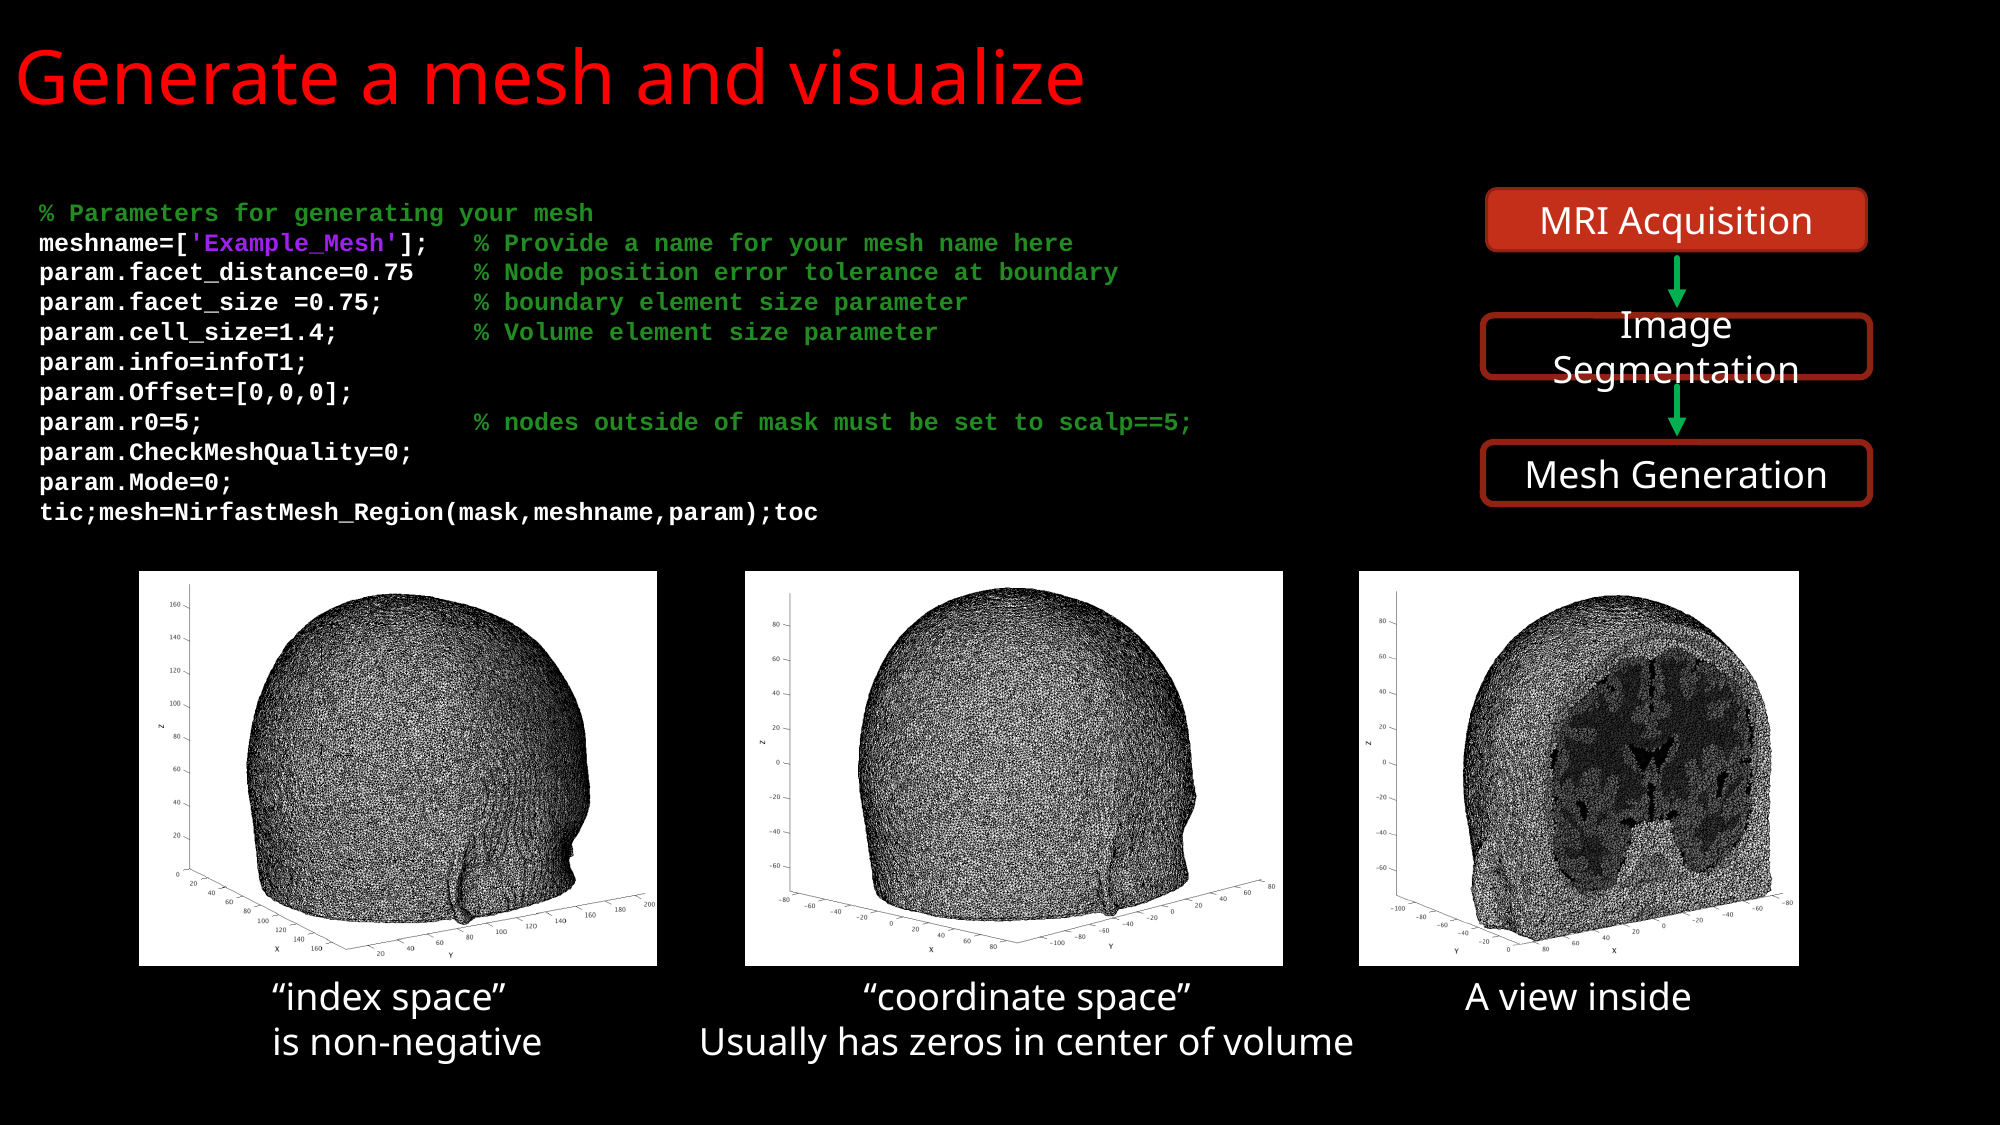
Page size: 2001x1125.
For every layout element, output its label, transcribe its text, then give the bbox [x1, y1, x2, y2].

text_box Generate a mesh and visualize [0, 0, 2000, 149]
text_box “coordinate space” Usually has zeros in center of volume [684, 965, 1371, 1070]
text_box Image Segmentation [1481, 313, 1872, 379]
picture [745, 571, 1283, 966]
text_box A view inside [1450, 977, 1708, 1025]
picture [1358, 570, 1800, 967]
text_box MRI Acquisition [1485, 187, 1868, 253]
picture [138, 571, 658, 966]
text_box “index space” is non-negative [257, 975, 558, 1070]
text_box % Parameters for generating your mesh meshname=['Example_Mesh']; % Provide a name for your mesh name here param.facet_distance=0.75; % Node position error tolerance at boundary param.facet_size =0.75; % boundary element size parameter param.cell_size=1.4; % Volume element size parameter param.info=infoT1; param.Offset=[0,0,0]; param.r0=5; % nodes outside of mask must be set to scalp==5; param.CheckMeshQuality=0; param.Mode=0; tic;mesh=NirfastMesh_Region(mask,meshname,param);toc [24, 188, 1345, 633]
text_box Mesh Generation [1481, 440, 1872, 506]
